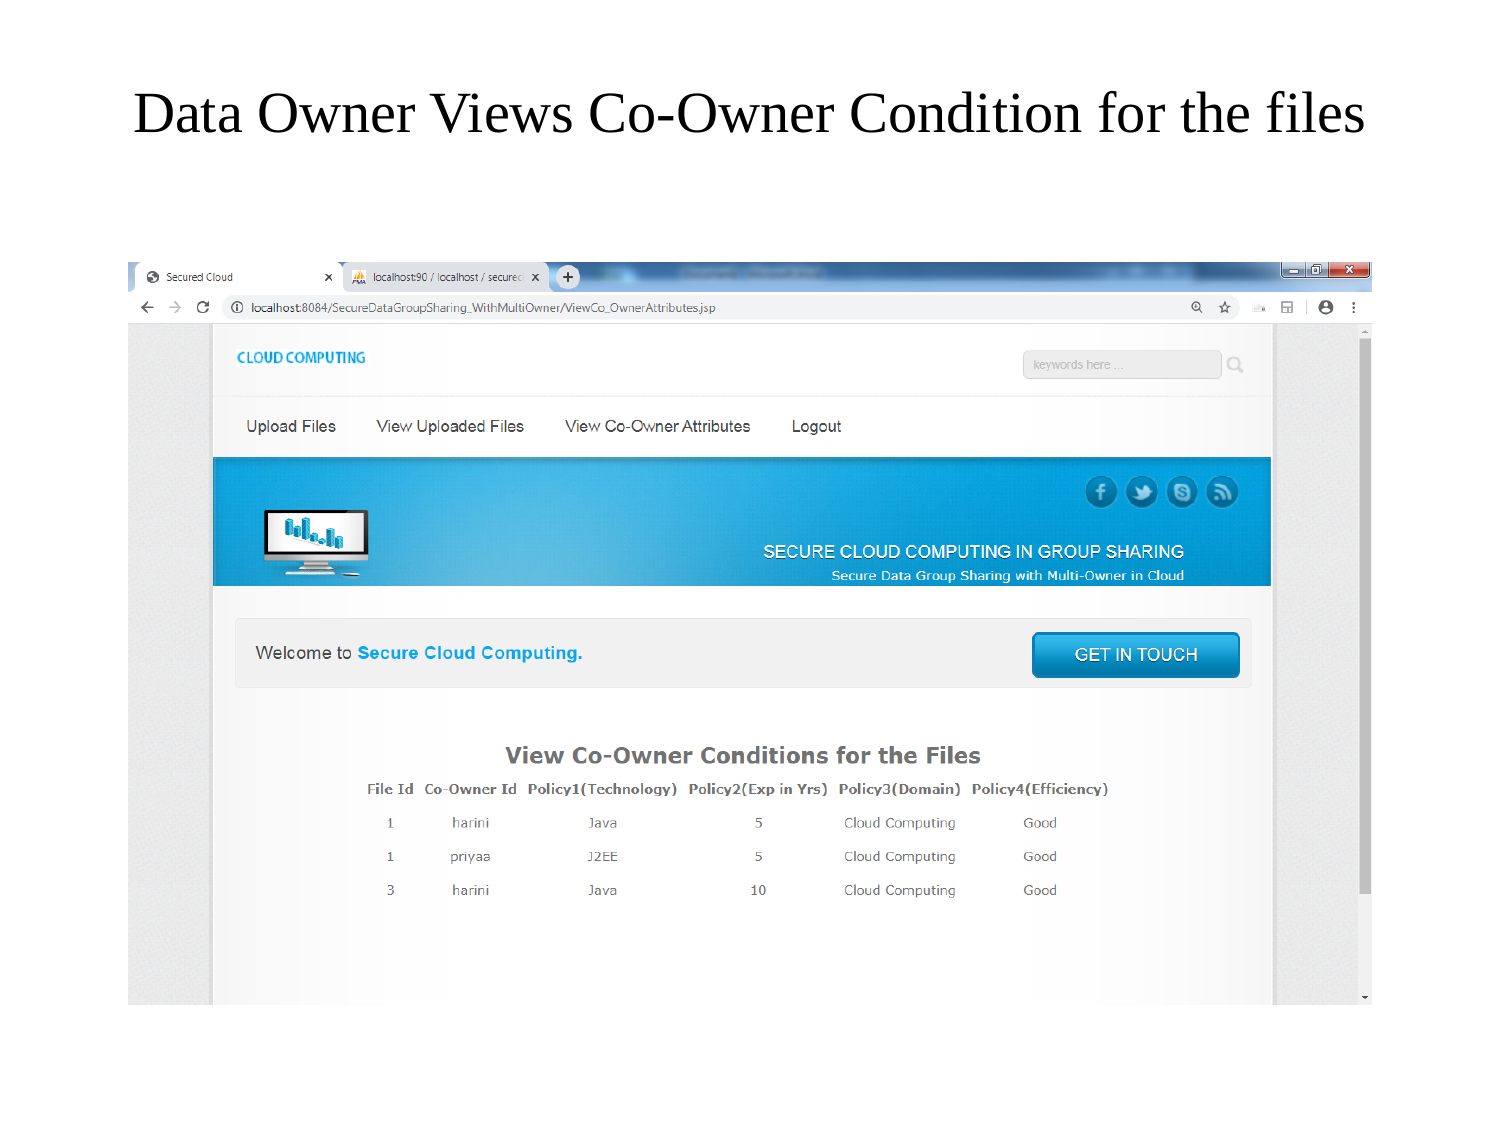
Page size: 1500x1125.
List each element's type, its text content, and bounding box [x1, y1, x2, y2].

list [128, 262, 1372, 1006]
title Data Owner Views Co-Owner Condition for the files [75, 45, 1425, 163]
